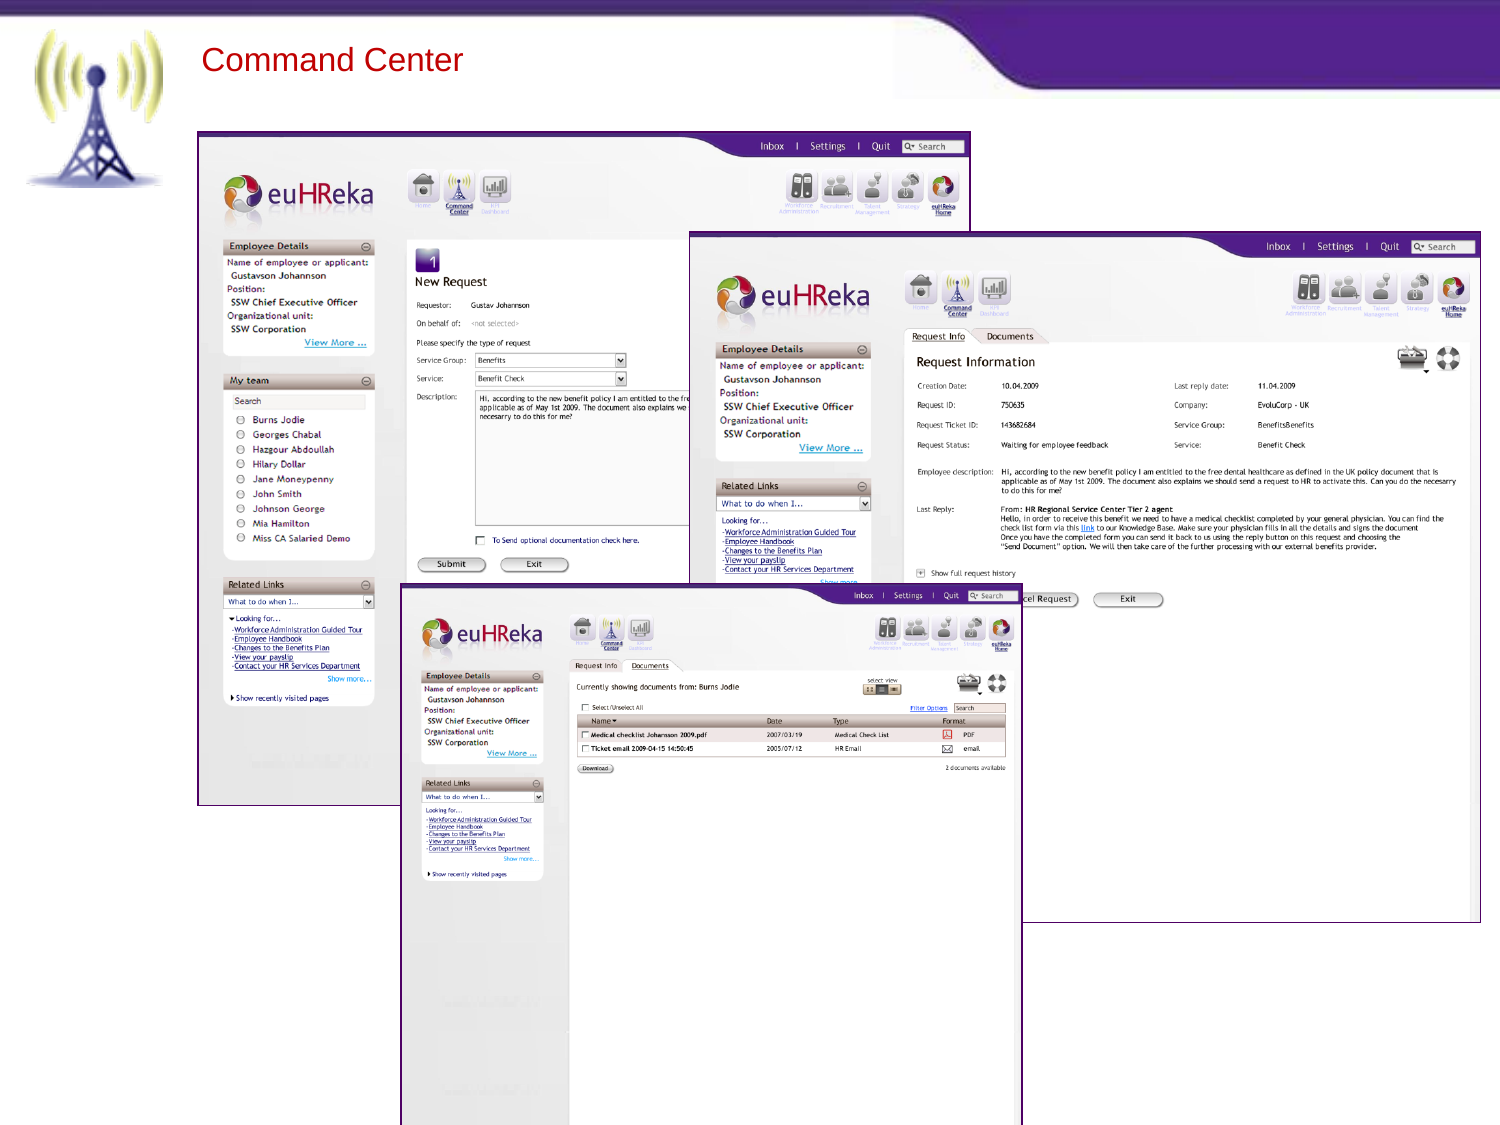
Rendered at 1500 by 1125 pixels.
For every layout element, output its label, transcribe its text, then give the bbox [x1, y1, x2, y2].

title Command Center [186, 30, 913, 95]
picture [0, 0, 1500, 188]
picture [198, 132, 1481, 1125]
